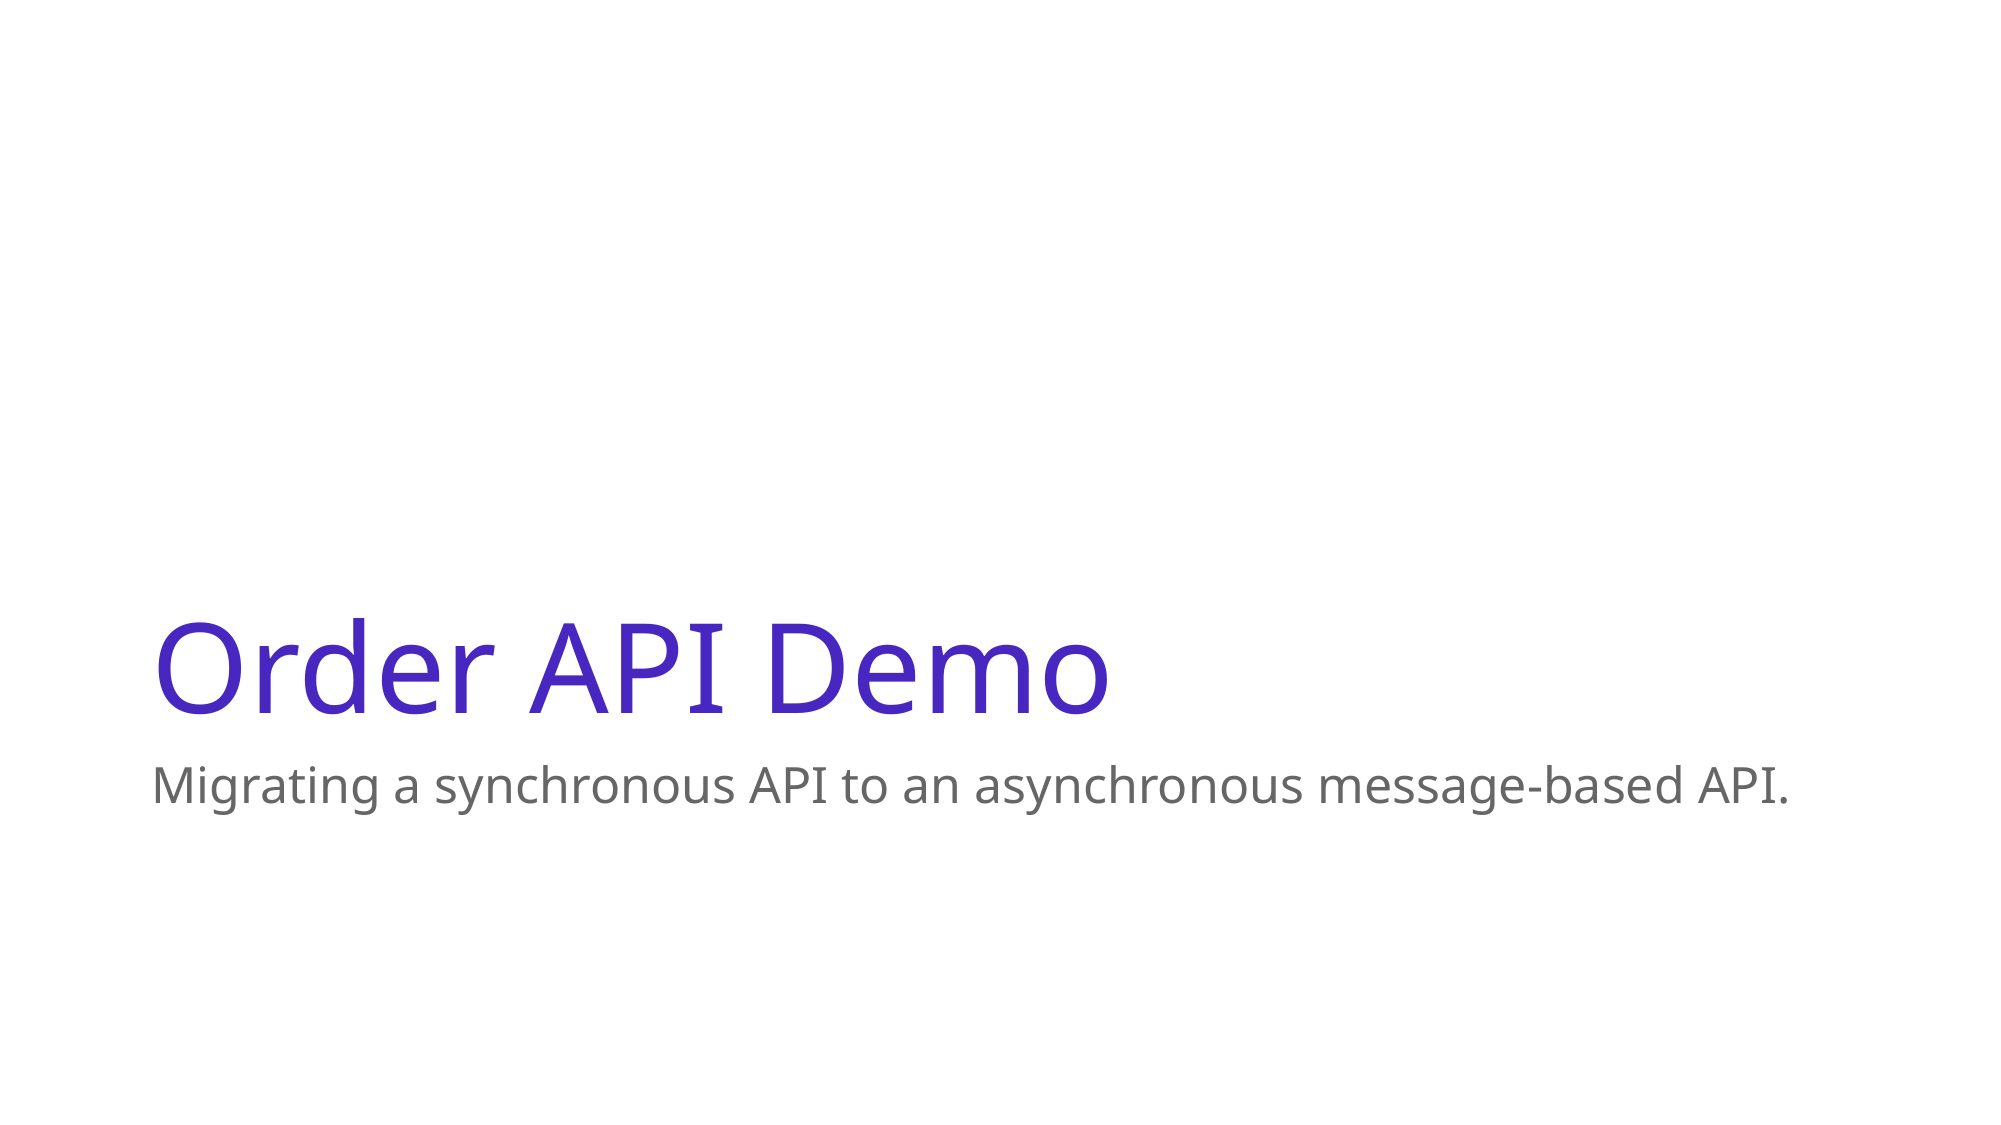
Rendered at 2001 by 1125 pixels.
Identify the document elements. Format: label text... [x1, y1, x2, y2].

list Migrating a synchronous API to an asynchronous message-based API. [136, 752, 1862, 999]
title Order API Demo [136, 280, 1862, 749]
